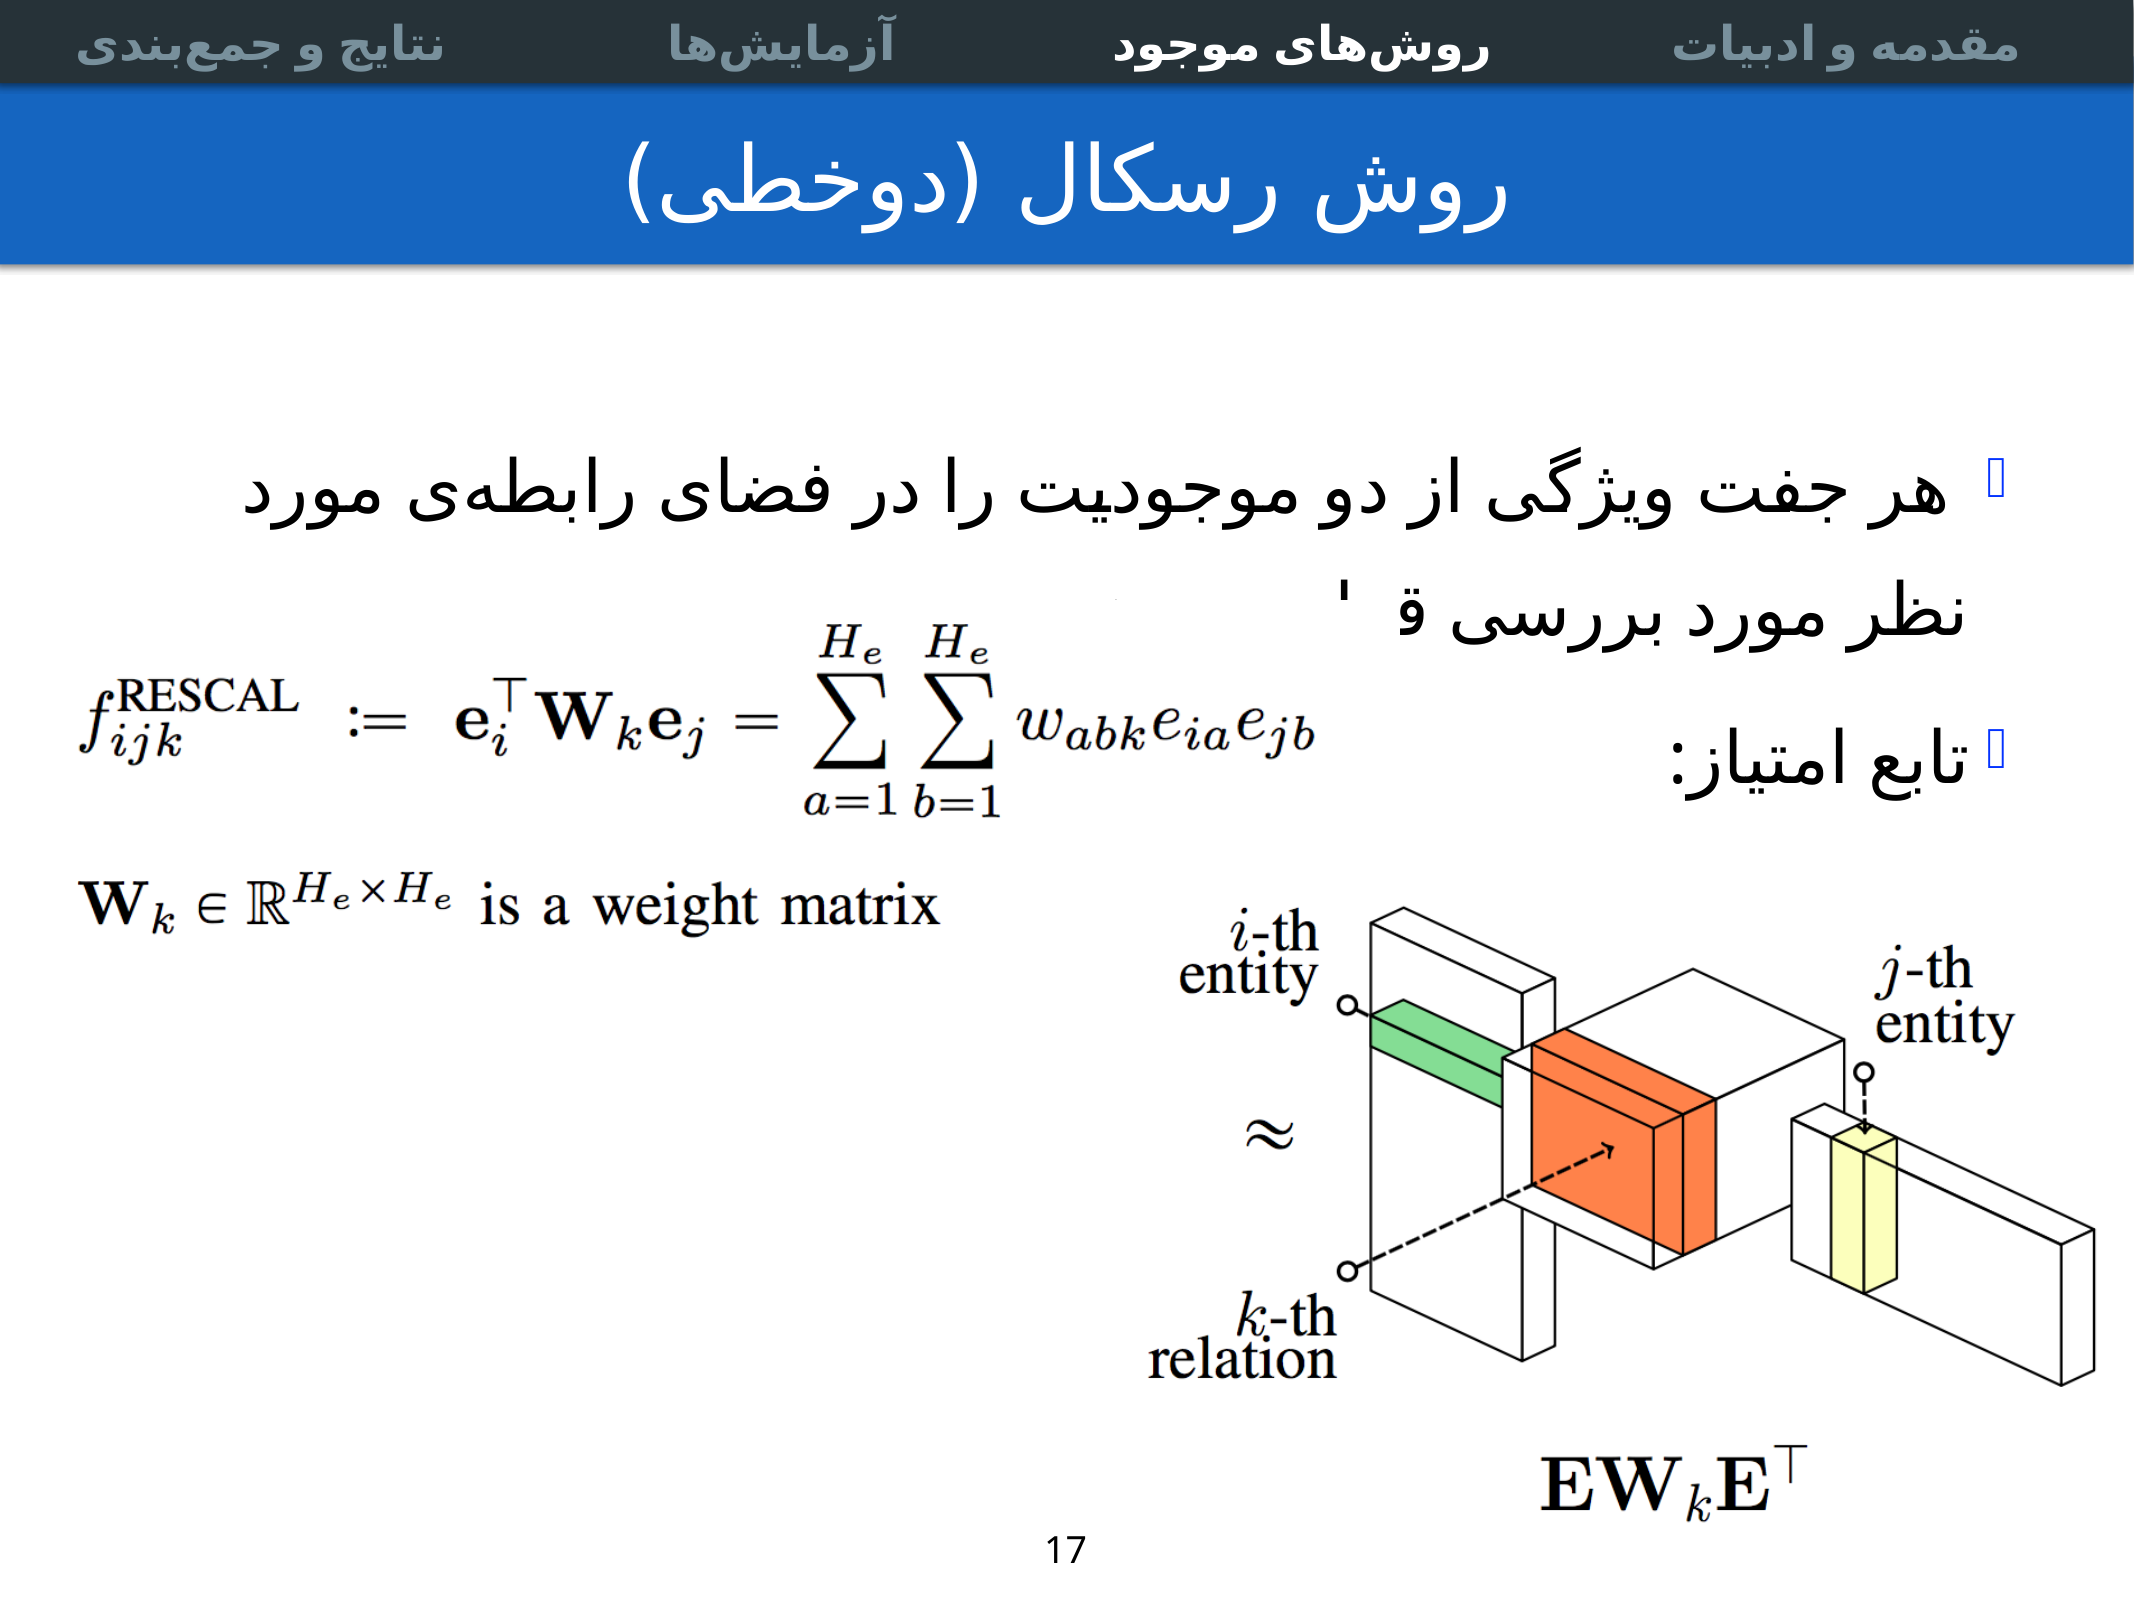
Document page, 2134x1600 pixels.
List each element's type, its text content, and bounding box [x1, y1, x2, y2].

text_box هر جفت ویژگی از دو موجودیت را در فضای رابطه‌ی مورد نظر مورد بررسی قرار می‌دهد. تابع امتیاز: [232, 396, 2054, 807]
text_box نتایج و جمع‌بندی [1, 4, 521, 79]
text_box مقدمه و ادبیات [1561, 4, 2132, 79]
slide_number 17 [1034, 1517, 1097, 1581]
title روش رسکال (دوخطی) [155, 83, 1978, 267]
text_box آزمایش‌ها [521, 4, 1041, 79]
picture [48, 600, 2134, 1557]
text_box روش‌های موجود [1041, 4, 1561, 79]
